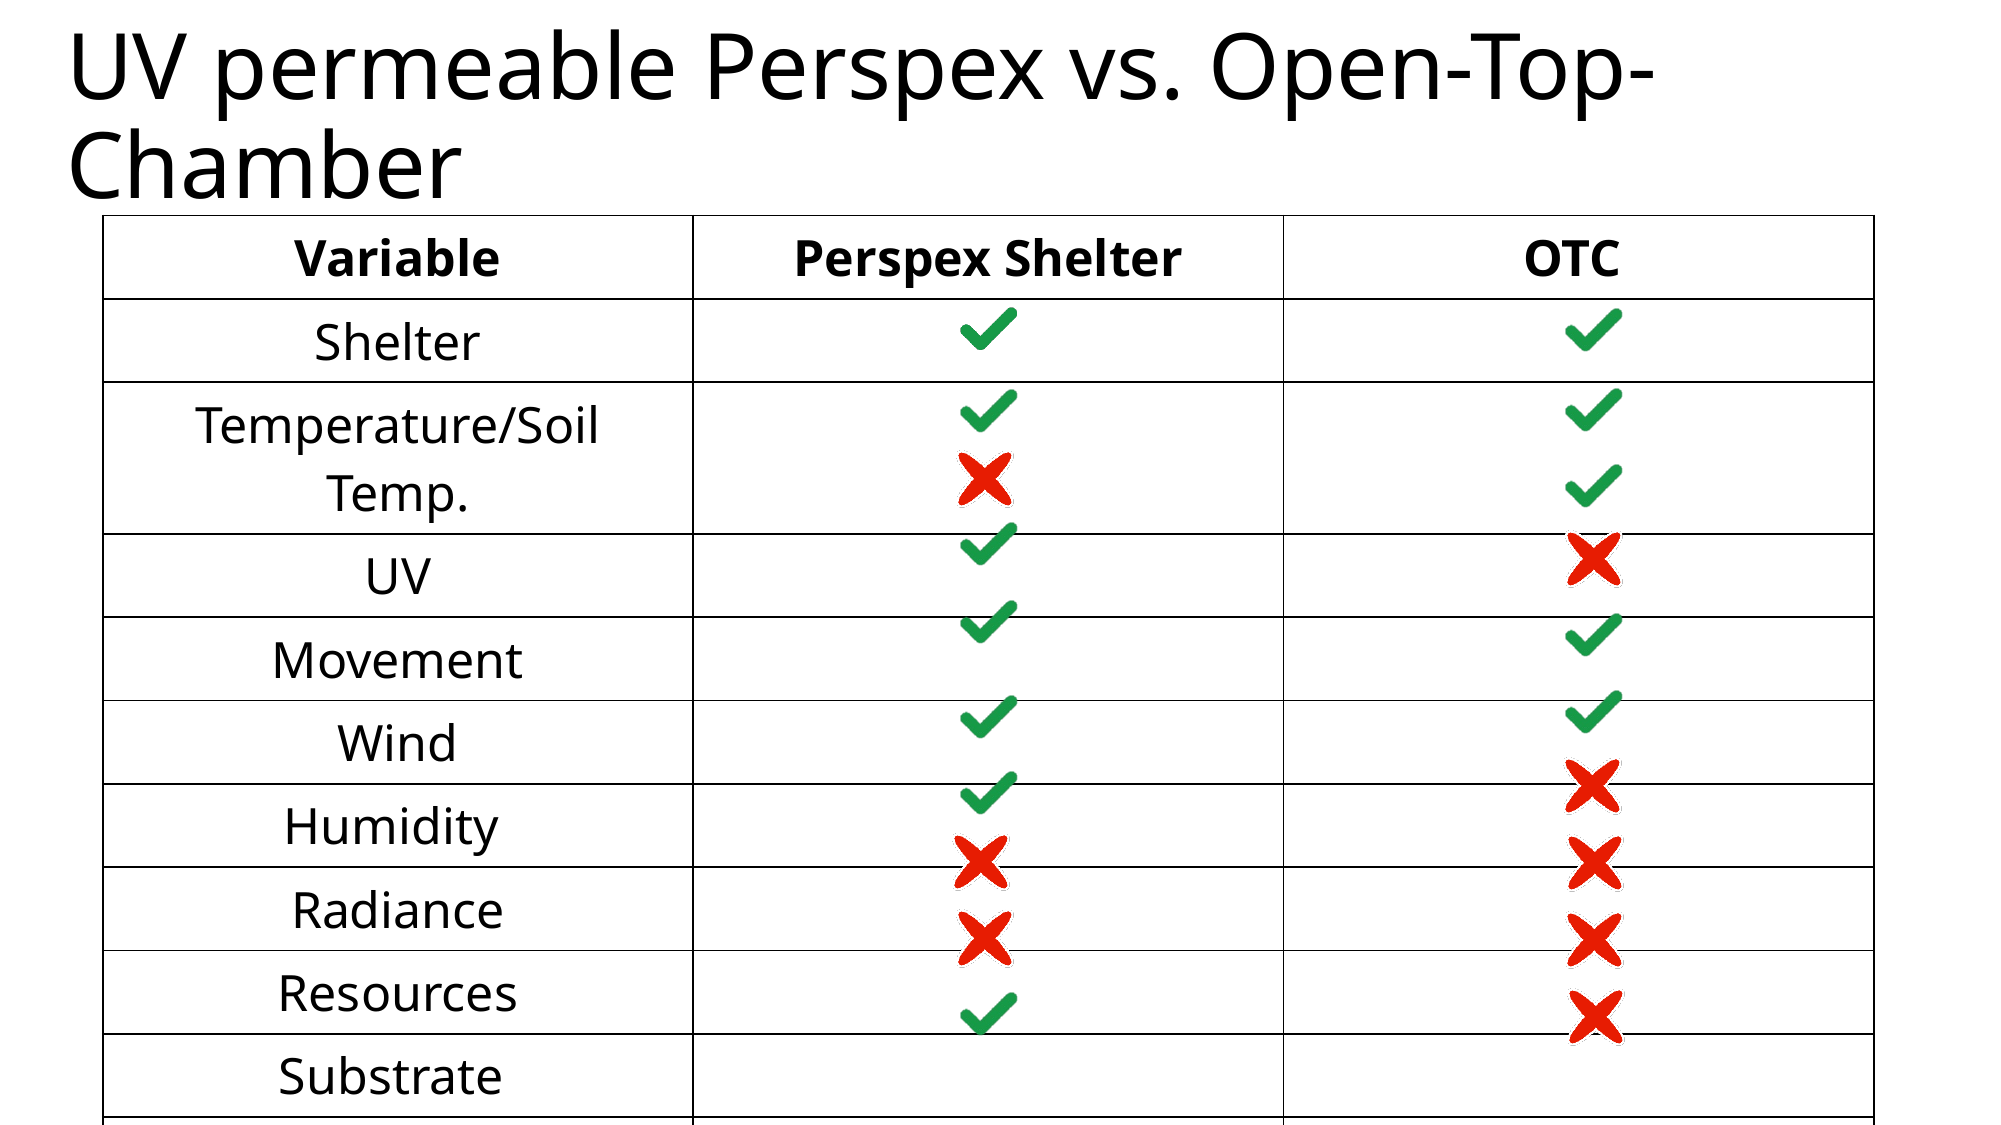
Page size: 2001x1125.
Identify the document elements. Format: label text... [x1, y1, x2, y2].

table_cell Wind [104, 701, 692, 783]
table_cell Movement [104, 618, 692, 700]
table_cell [1284, 951, 1873, 1033]
table_cell [694, 618, 1283, 700]
table_cell [694, 785, 951, 866]
table_cell [1030, 701, 1283, 783]
table_cell [694, 300, 947, 381]
table_cell [1030, 535, 1283, 616]
table_cell [1284, 868, 1873, 950]
table_header Perspex Shelter [694, 216, 1283, 298]
table_cell Radiance [104, 868, 692, 950]
table_cell [1284, 1035, 1873, 1116]
table_cell Humidity [104, 785, 692, 866]
table_cell [1284, 701, 1873, 783]
table_cell Shelter [104, 300, 692, 381]
table_header OTC [1284, 216, 1873, 298]
table_cell [1284, 1118, 1873, 1125]
table_cell [694, 383, 955, 533]
picture [947, 972, 1030, 1055]
table_cell [694, 701, 947, 783]
picture [1552, 593, 1635, 753]
table_cell [694, 868, 1283, 950]
title UV permeable Perspex vs. Open-Top-Chamber [51, 0, 1924, 238]
picture [1562, 756, 1622, 815]
table_cell [1284, 535, 1873, 616]
table_cell [1010, 785, 1283, 866]
picture [1552, 288, 1635, 527]
table_cell Temperature/Soil Temp. [104, 383, 692, 533]
picture [947, 287, 1030, 663]
table_cell [694, 535, 947, 616]
table_cell [1284, 300, 1552, 381]
table_cell [1284, 785, 1873, 866]
picture [1564, 529, 1623, 588]
table_cell UV [104, 535, 692, 616]
table_cell [1284, 618, 1552, 700]
table_cell [694, 951, 1283, 1033]
table_cell [1030, 300, 1283, 381]
table_cell [694, 1118, 1283, 1125]
table_cell Substrate [104, 1035, 692, 1116]
picture [1565, 833, 1624, 892]
table_cell [1284, 383, 1873, 533]
picture [1564, 910, 1624, 969]
table_cell Moisture [104, 1118, 692, 1125]
picture [947, 675, 1030, 891]
picture [1566, 987, 1625, 1046]
table_cell [1014, 383, 1283, 533]
picture [955, 908, 1014, 968]
table_cell [1635, 618, 1873, 700]
table_cell [1635, 300, 1873, 381]
table_cell [694, 1035, 1283, 1116]
table_cell Resources [104, 951, 692, 1033]
table_header Variable [104, 216, 692, 298]
